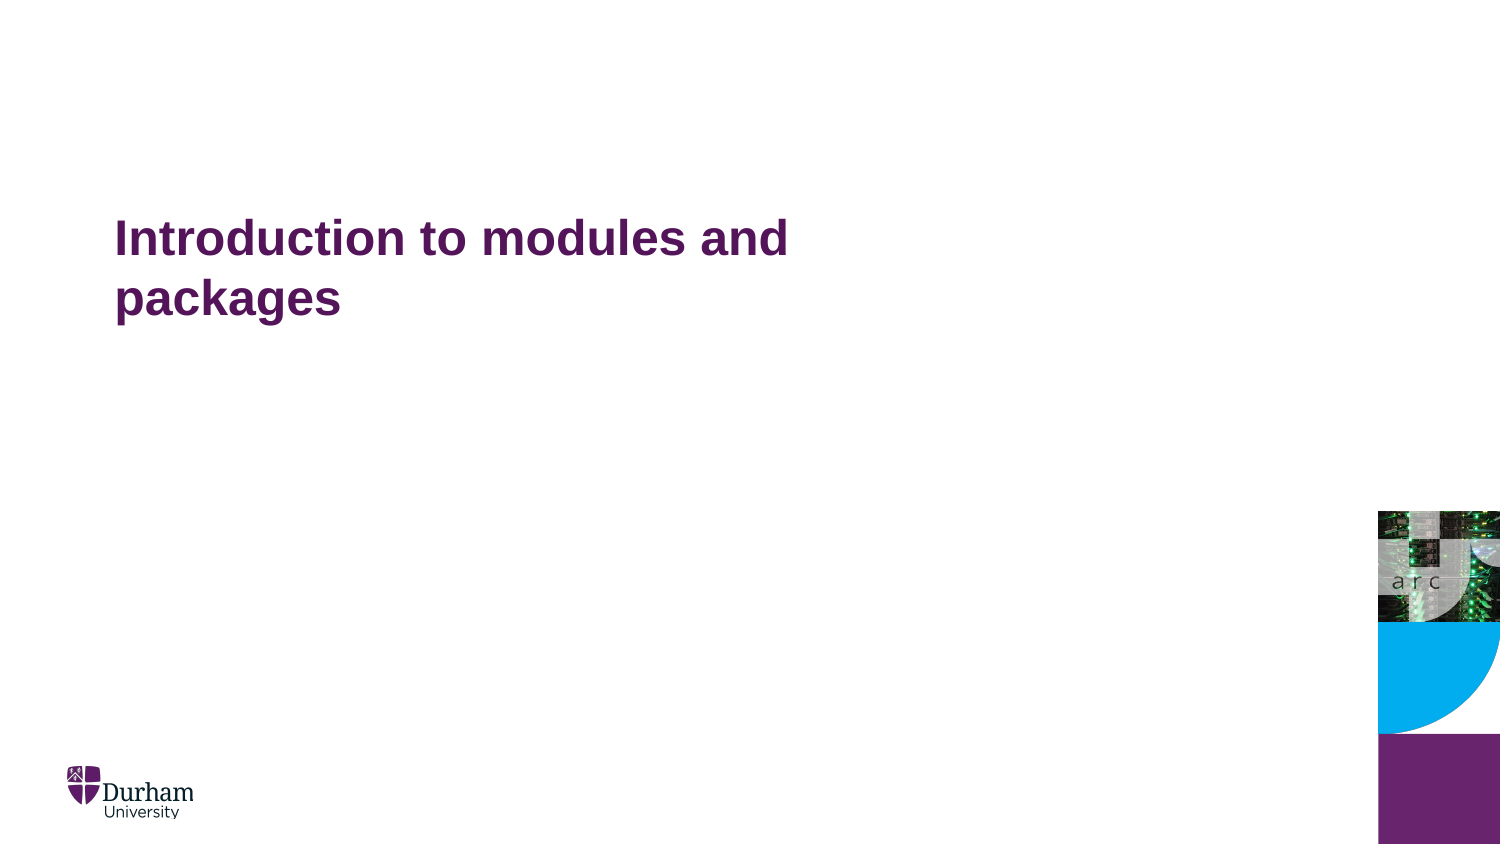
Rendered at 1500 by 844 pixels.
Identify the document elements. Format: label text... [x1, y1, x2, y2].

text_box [1378, 511, 1500, 844]
picture [67, 766, 193, 819]
text_box Introduction to modules and packages [114, 205, 1027, 387]
